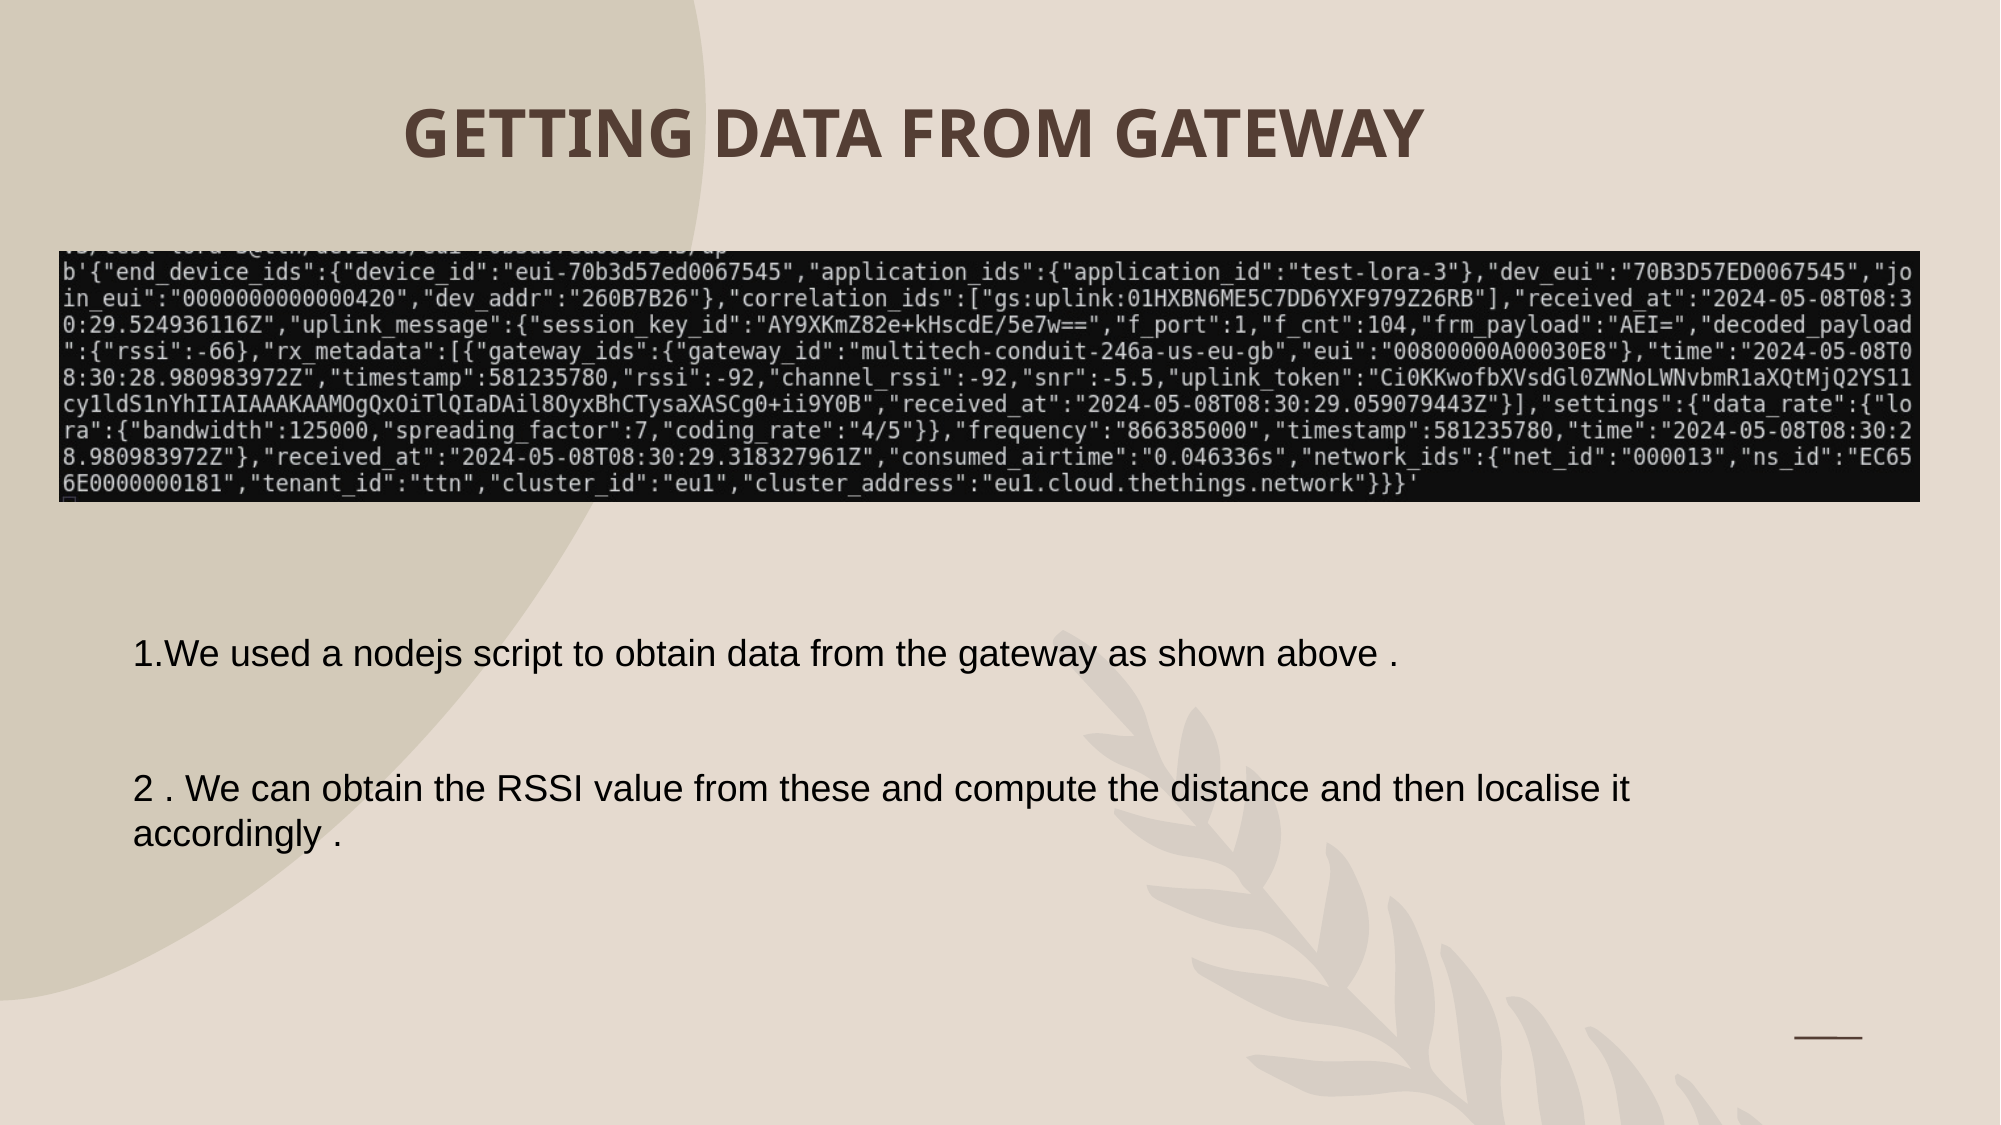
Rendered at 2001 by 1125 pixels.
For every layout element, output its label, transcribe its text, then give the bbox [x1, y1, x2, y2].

text_box 1.We used a nodejs script to obtain data from the gateway as shown above . 2 . We can obtain the RSSI value from these and compute the distance and then localise it accordingly . [118, 531, 1802, 841]
title GETTING DATA FROM GATEWAY [388, 29, 1624, 180]
picture [58, 251, 1920, 503]
